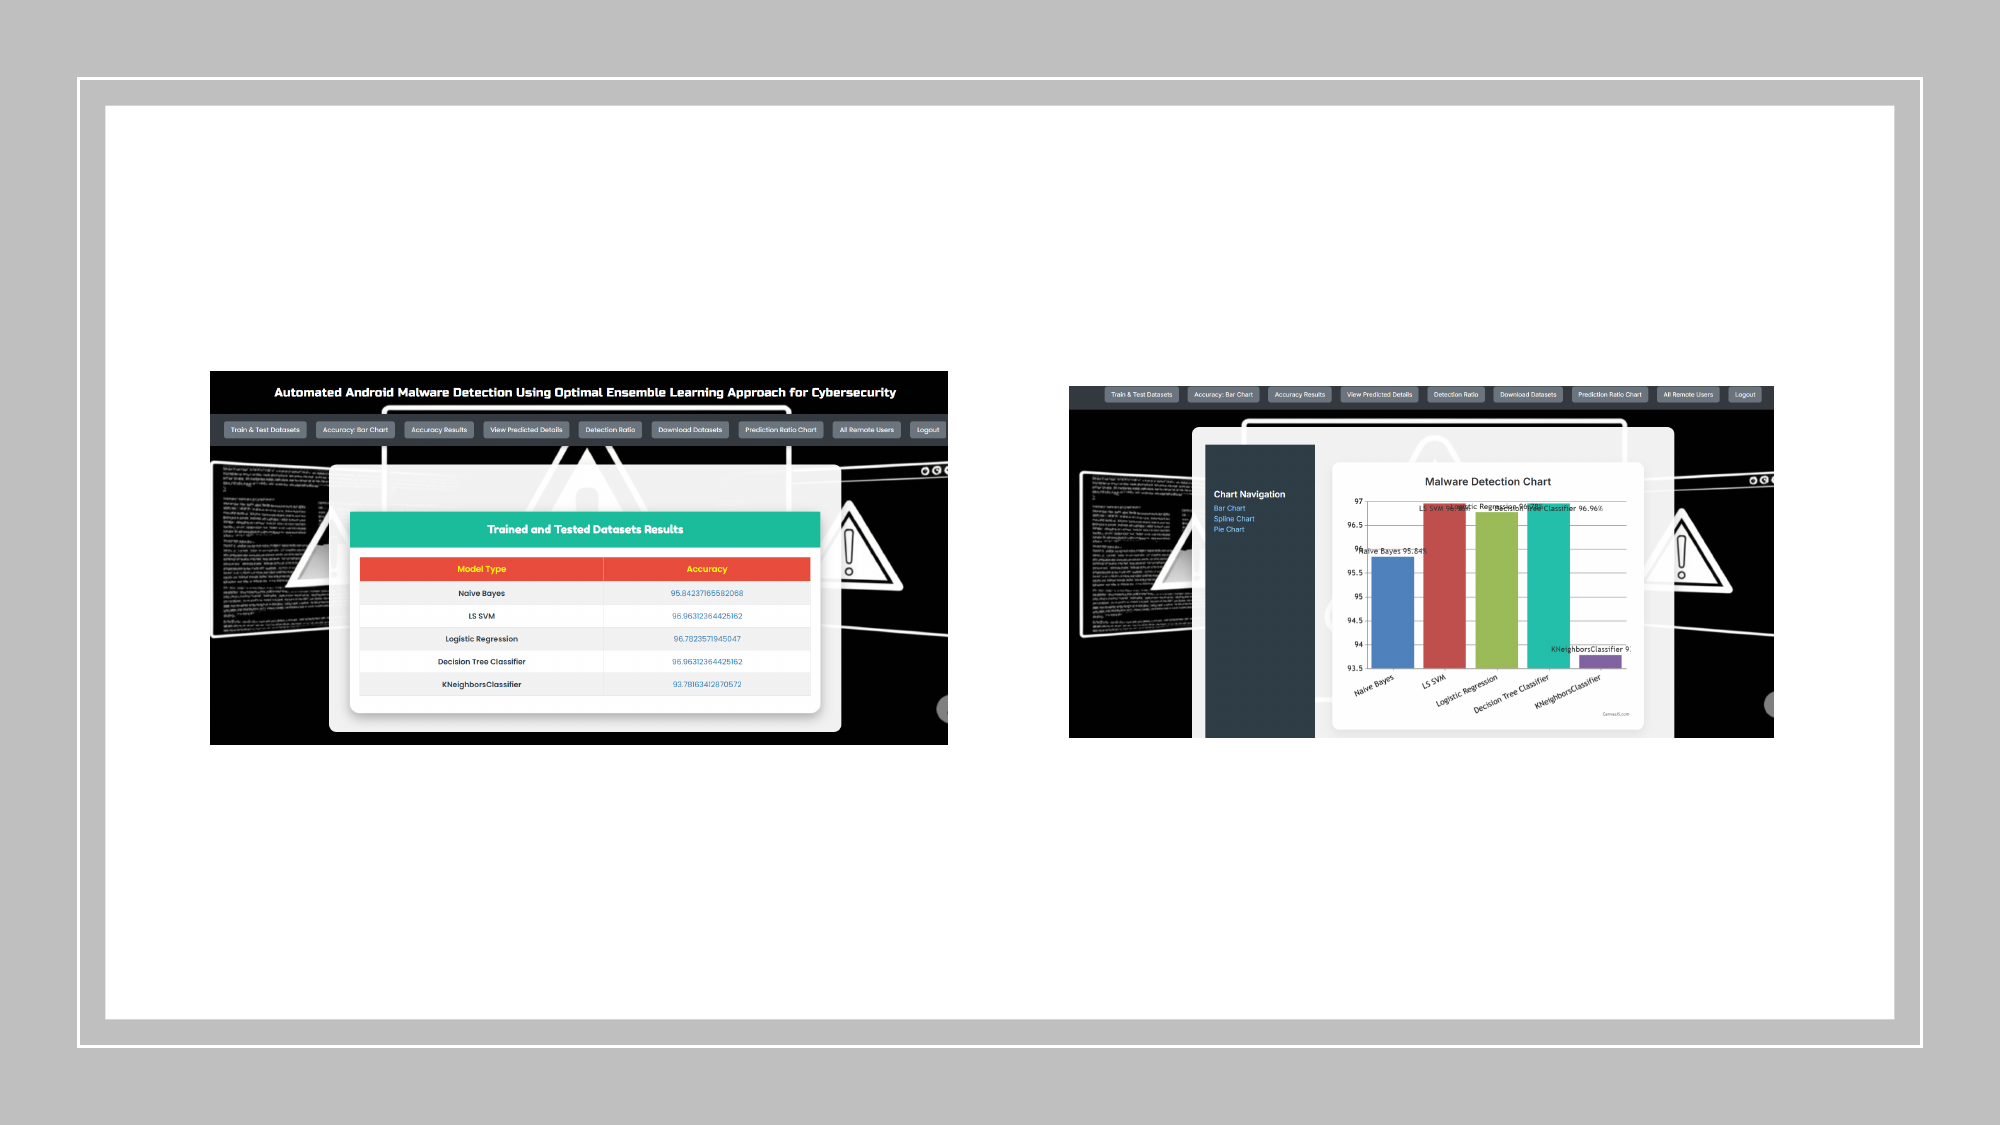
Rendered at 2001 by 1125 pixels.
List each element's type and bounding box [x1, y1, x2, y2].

text_box [77, 77, 1923, 1048]
text_box [0, 0, 2000, 1125]
picture [1068, 385, 1775, 739]
text_box [104, 104, 1896, 1021]
picture [209, 370, 948, 746]
